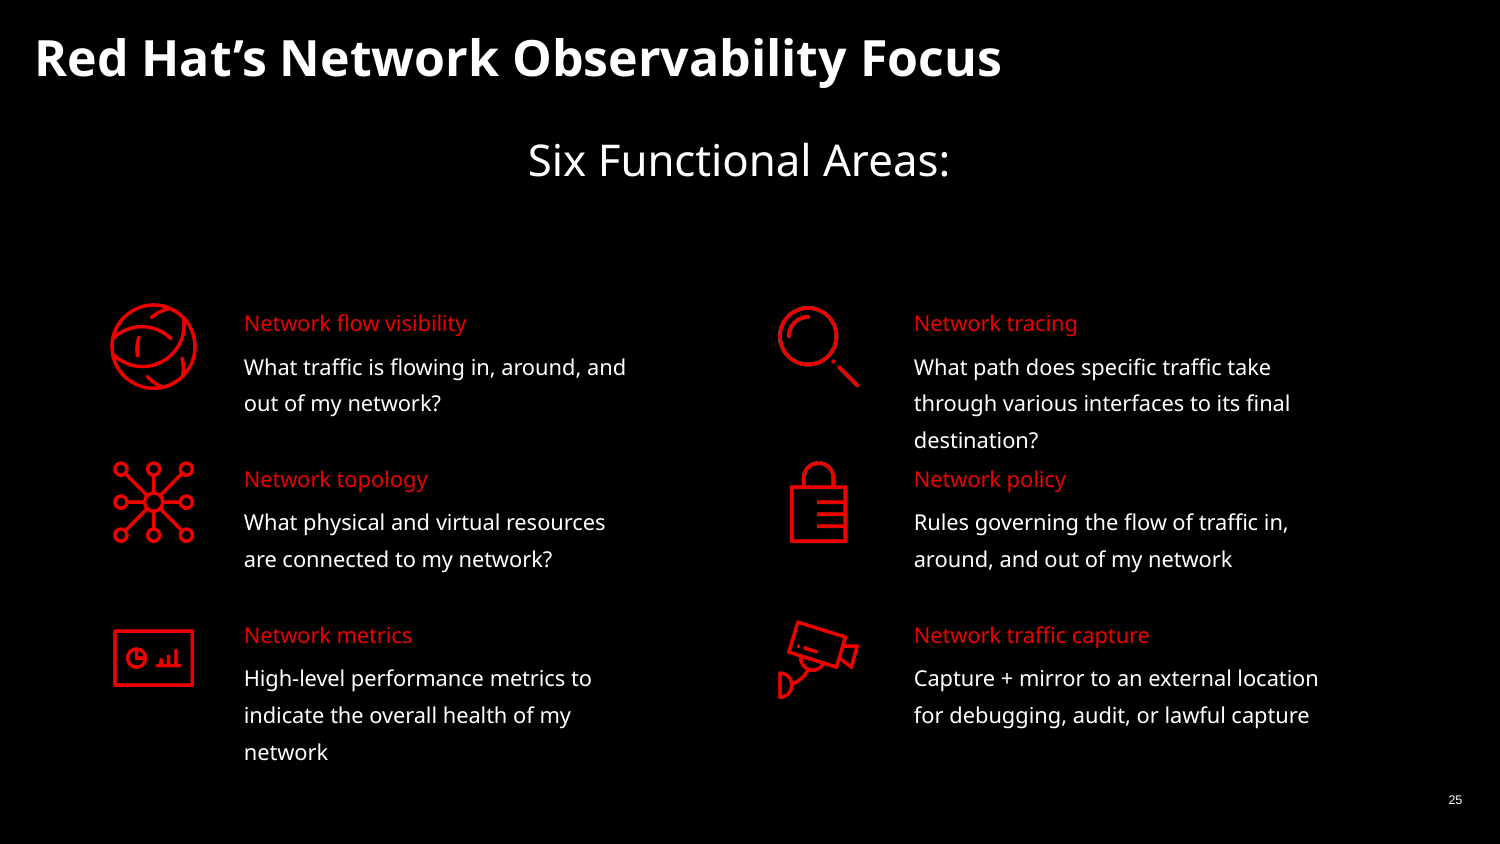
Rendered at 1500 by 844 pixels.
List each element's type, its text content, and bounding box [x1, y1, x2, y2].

text_box Network tracing [914, 293, 1305, 336]
text_box Six Functional Areas: [65, 146, 1413, 174]
text_box Network policy [914, 448, 1305, 492]
text_box Capture + mirror to an external location for debugging, audit, or lawful capture [914, 654, 1343, 724]
picture [99, 448, 207, 556]
picture [765, 604, 873, 712]
slide_number 25 [1162, 785, 1463, 813]
text_box What path does specific traffic take through various interfaces to its final destination? [914, 342, 1343, 412]
text_box What physical and virtual resources are connected to my network? [244, 498, 635, 568]
text_box Network topology [244, 448, 596, 492]
text_box Network metrics [244, 604, 596, 648]
picture [99, 292, 207, 400]
text_box Red Hat’s Network Observability Focus [34, 33, 1445, 146]
text_box What traffic is flowing in, around, and out of my network? [244, 342, 635, 412]
picture [765, 448, 873, 556]
picture [765, 292, 873, 400]
text_box Network traffic capture [914, 604, 1305, 648]
text_box High-level performance metrics to indicate the overall health of my network [244, 654, 635, 724]
picture [99, 604, 207, 712]
text_box Network flow visibility [244, 293, 635, 336]
text_box Rules governing the flow of traffic in, around, and out of my network [914, 498, 1343, 568]
